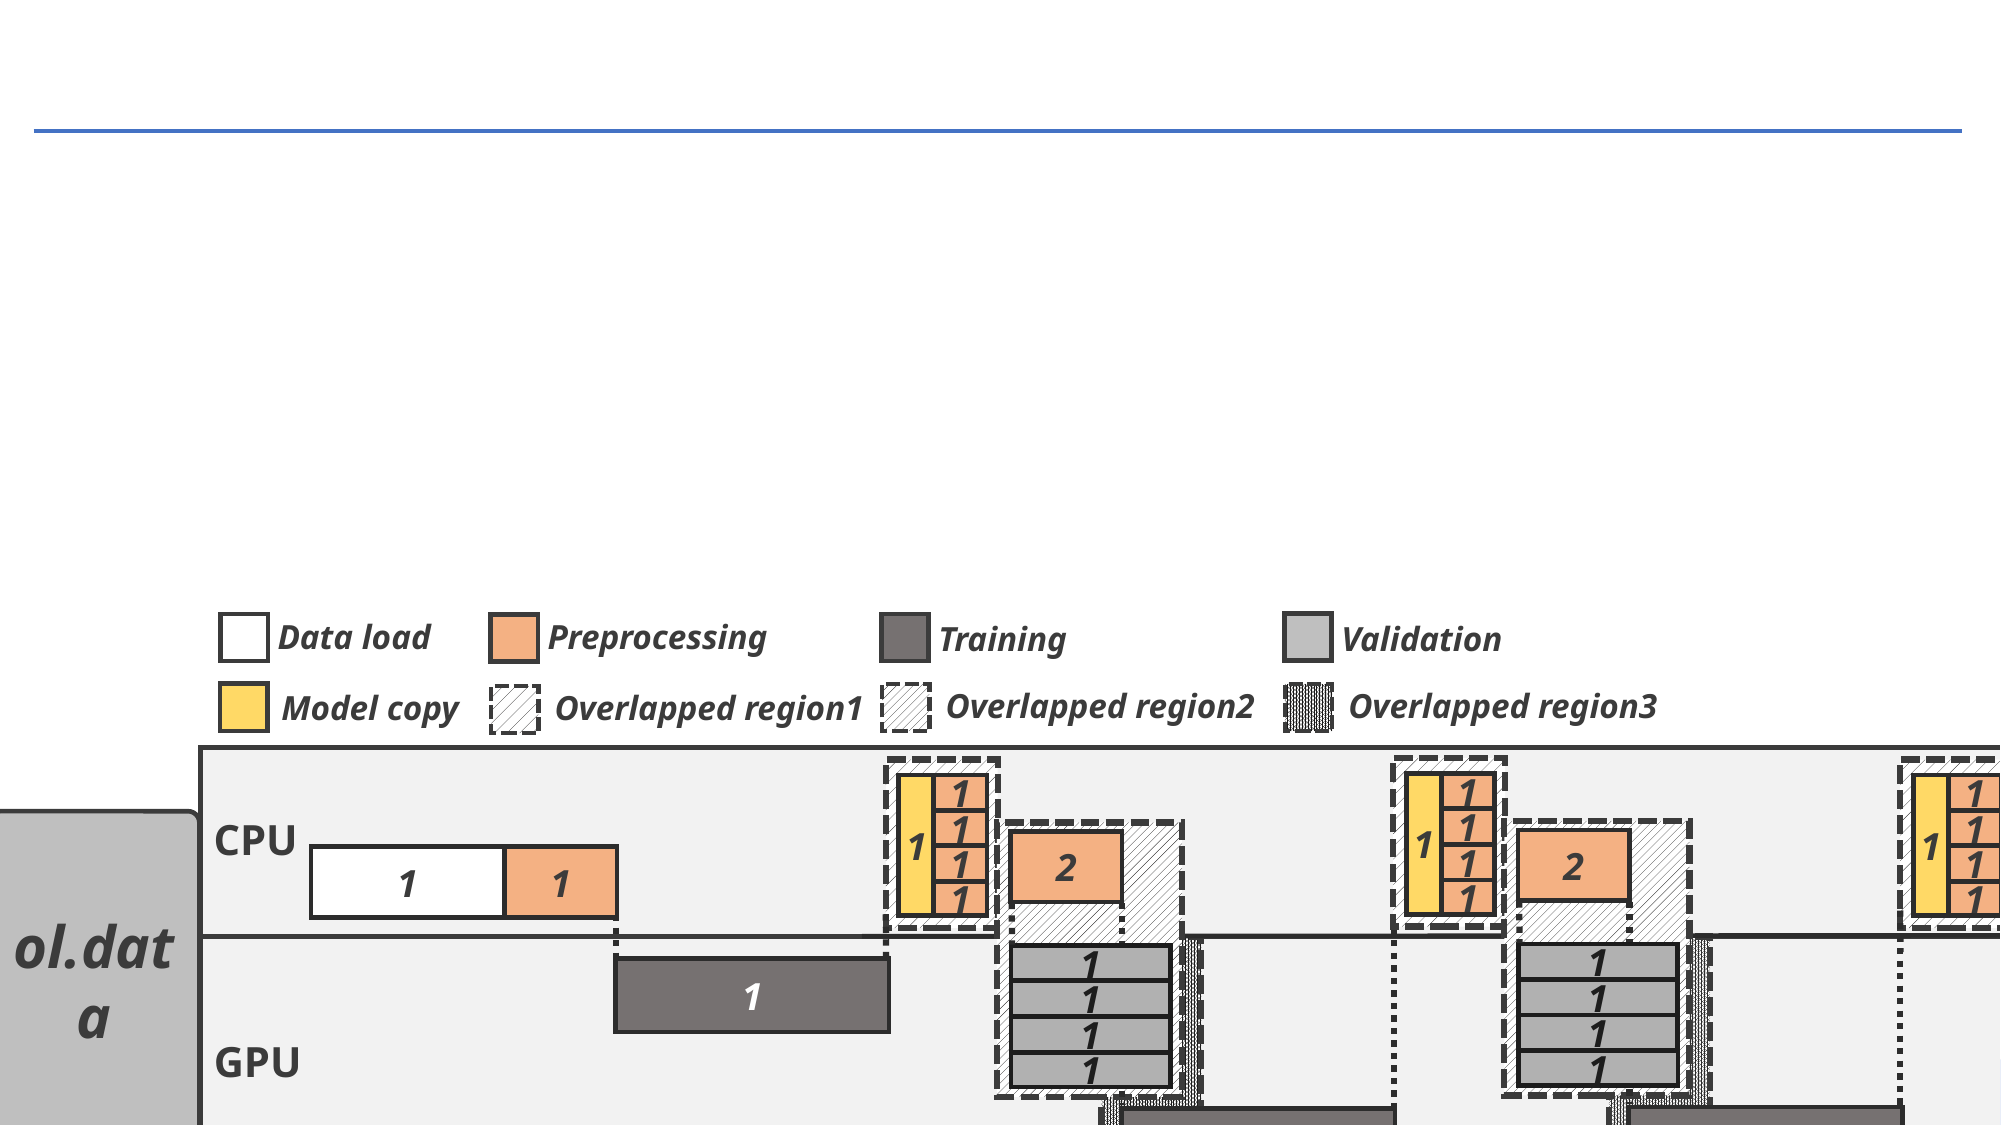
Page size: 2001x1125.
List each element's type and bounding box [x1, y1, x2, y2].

text_box [0, 539, 2000, 1125]
